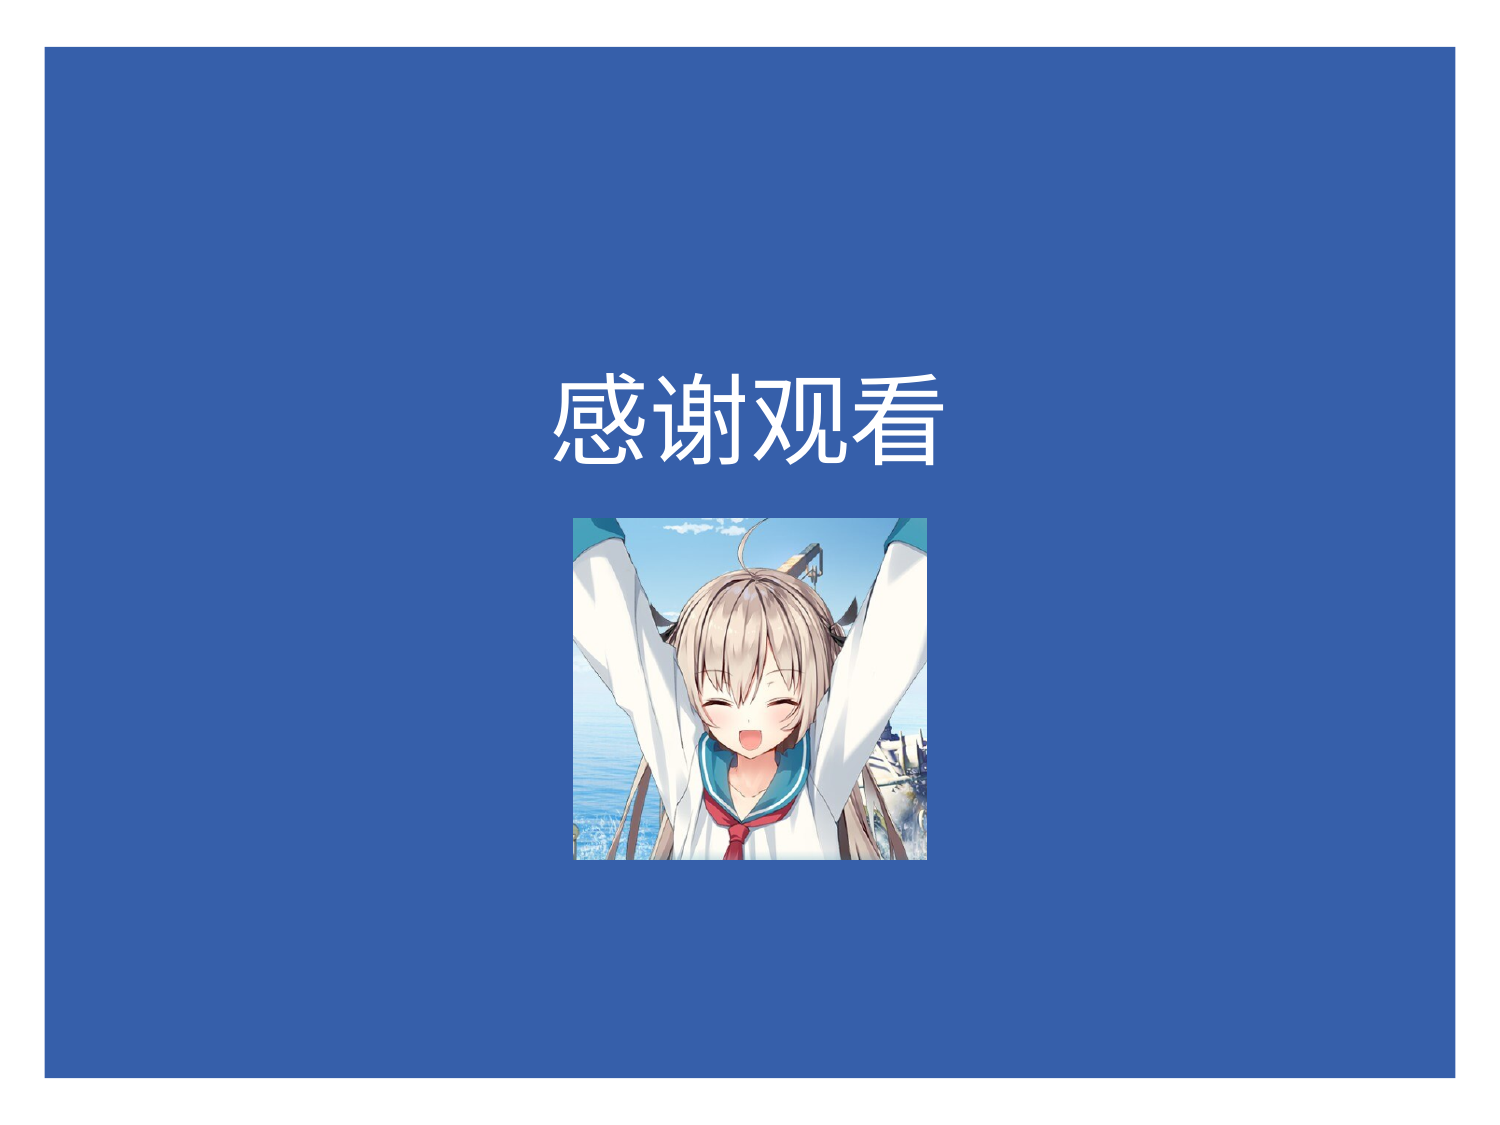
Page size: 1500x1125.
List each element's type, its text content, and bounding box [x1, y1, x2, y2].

text_box [43, 46, 1456, 1079]
picture [573, 518, 927, 860]
text_box 感谢观看 [535, 325, 965, 485]
